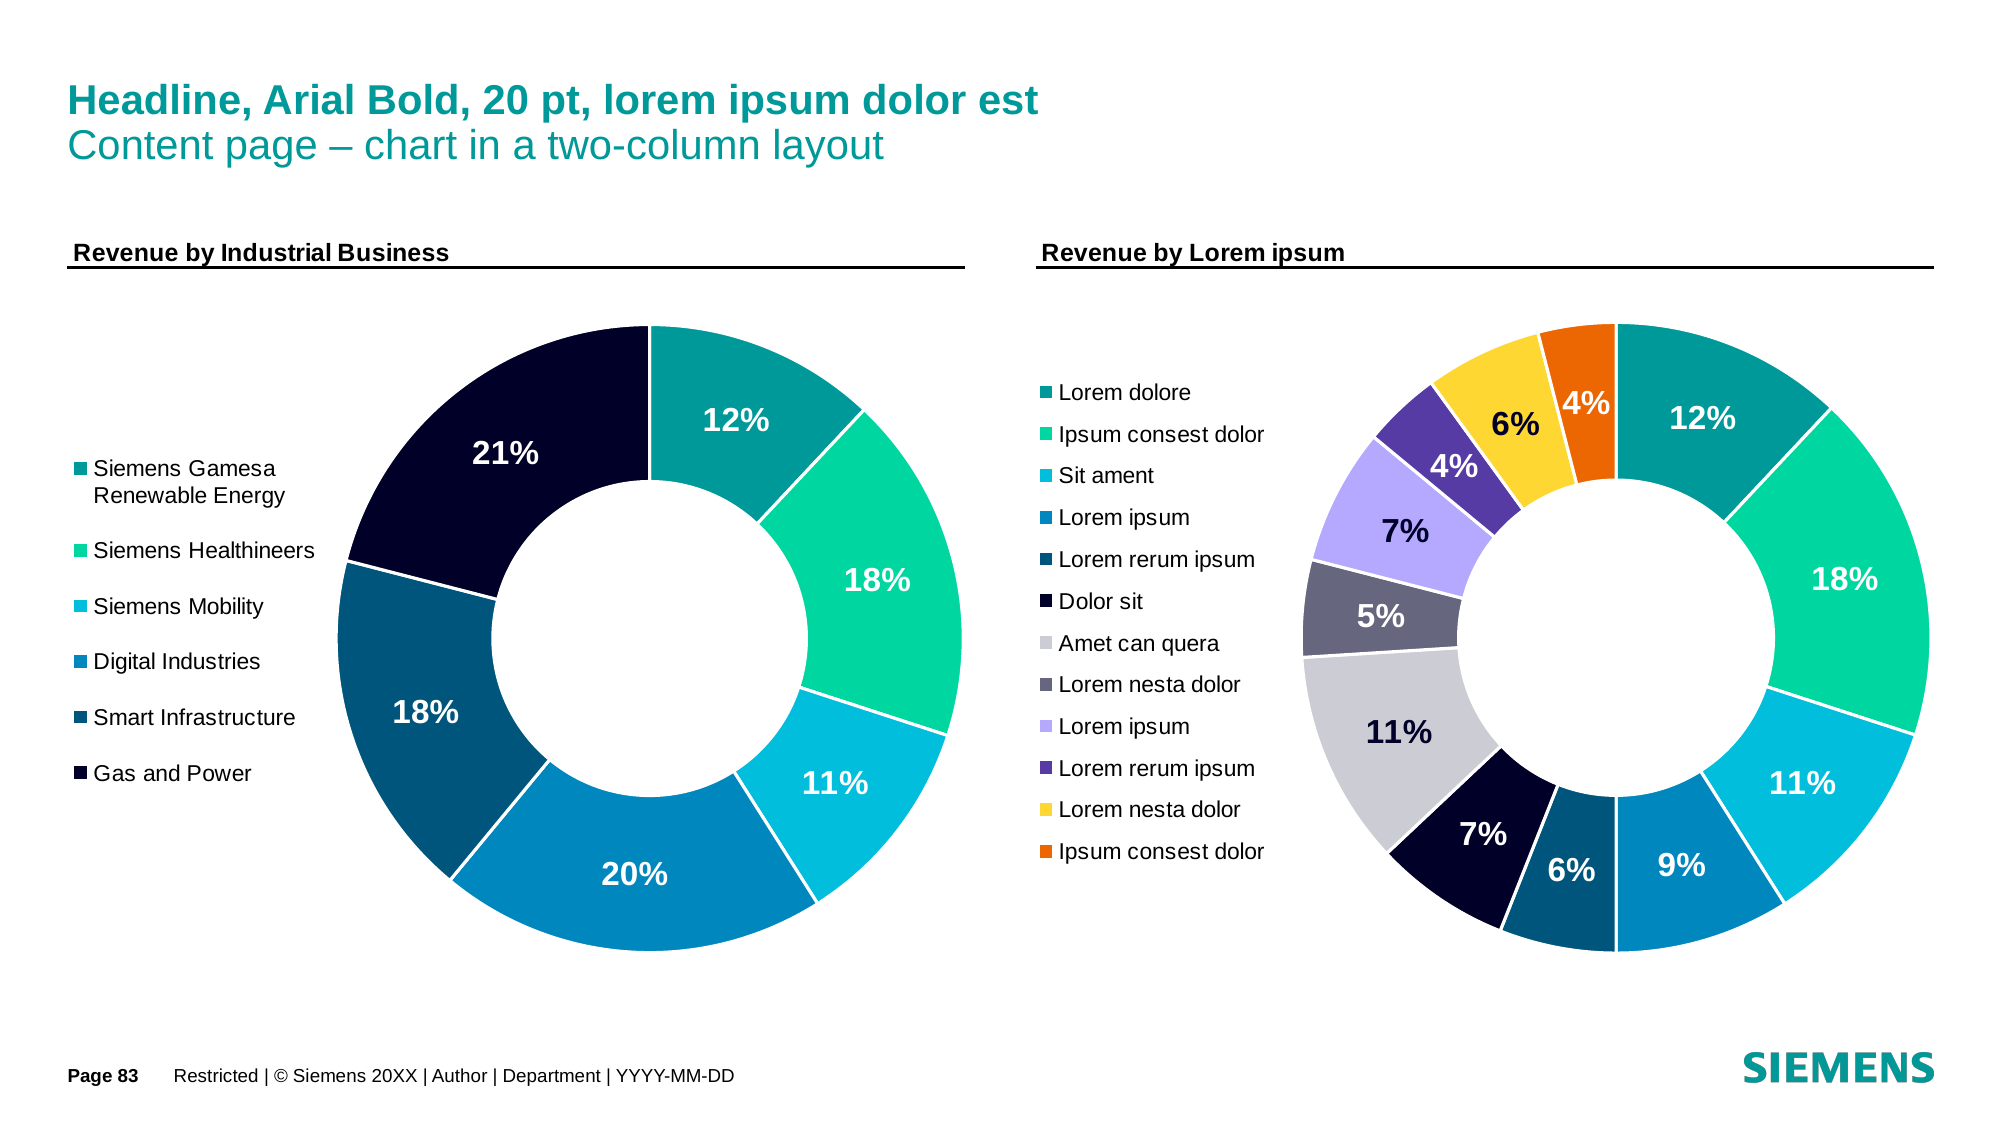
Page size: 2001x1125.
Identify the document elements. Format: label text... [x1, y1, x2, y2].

footer Restricted | © Siemens 20XX | Author | Department | YYYY-MM-DD [174, 1035, 1686, 1125]
picture [1744, 1052, 1934, 1083]
chart [67, 268, 965, 1012]
slide_number Page 83 [67, 1035, 174, 1125]
chart [1035, 231, 1933, 267]
chart [67, 231, 965, 267]
chart [1035, 268, 1933, 1012]
title Headline, Arial Bold, 20 pt, lorem ipsum dolor est Content page – chart in a two-column layout [67, 78, 1686, 173]
